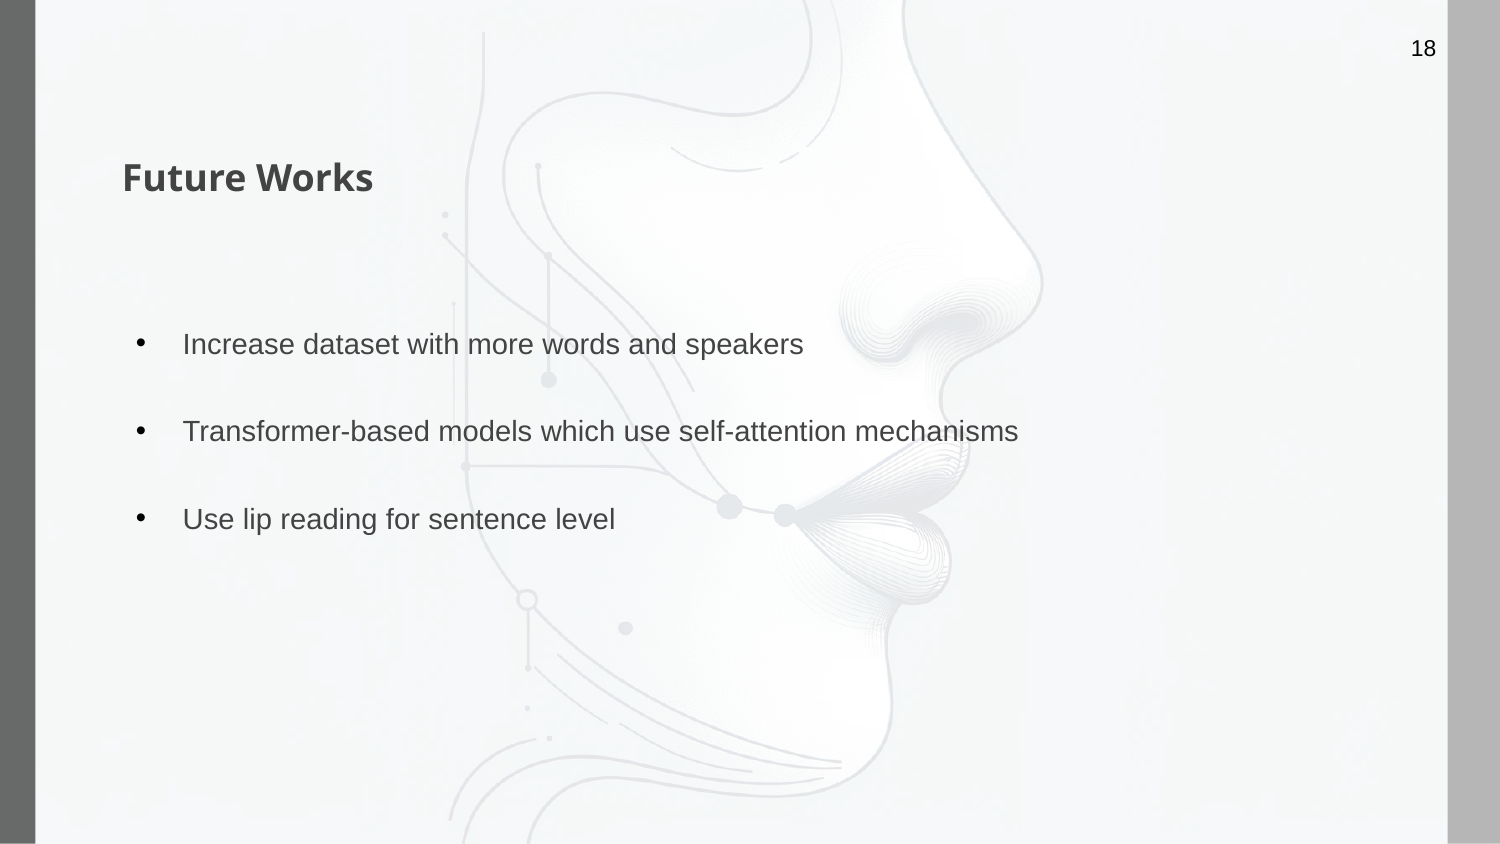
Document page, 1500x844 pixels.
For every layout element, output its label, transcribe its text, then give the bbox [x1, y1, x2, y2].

text_box Increase dataset with more words and speakers Transformer-based models which use self-attention mechanisms Use lip reading for sentence level [121, 265, 1048, 543]
text_box Future Works [106, 139, 1018, 215]
text_box 18 [1396, 26, 1452, 69]
text_box [1447, 0, 1500, 844]
text_box [0, 0, 36, 844]
